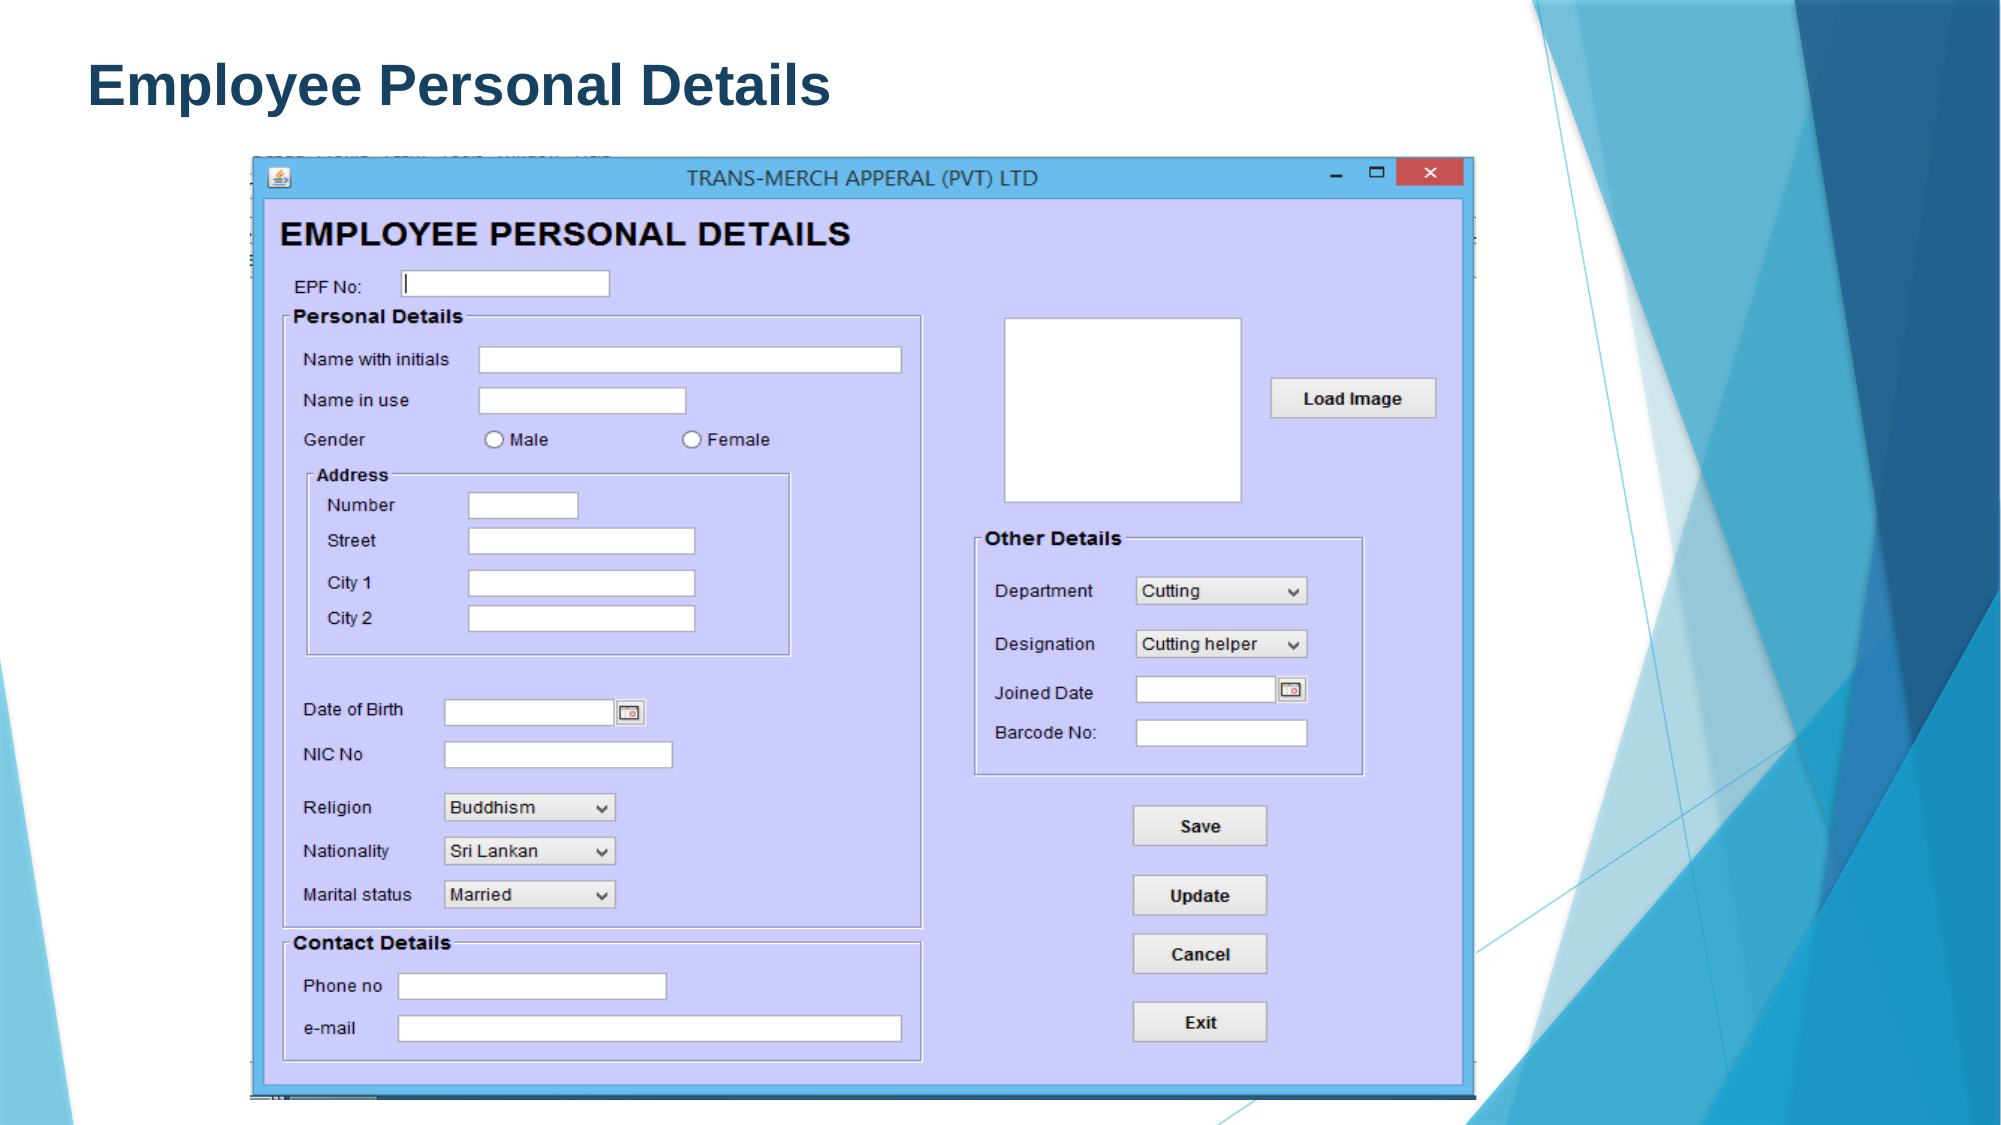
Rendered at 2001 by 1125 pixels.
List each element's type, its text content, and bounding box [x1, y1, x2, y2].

text_box Employee Personal Details [72, 39, 903, 125]
picture [249, 156, 1477, 1100]
